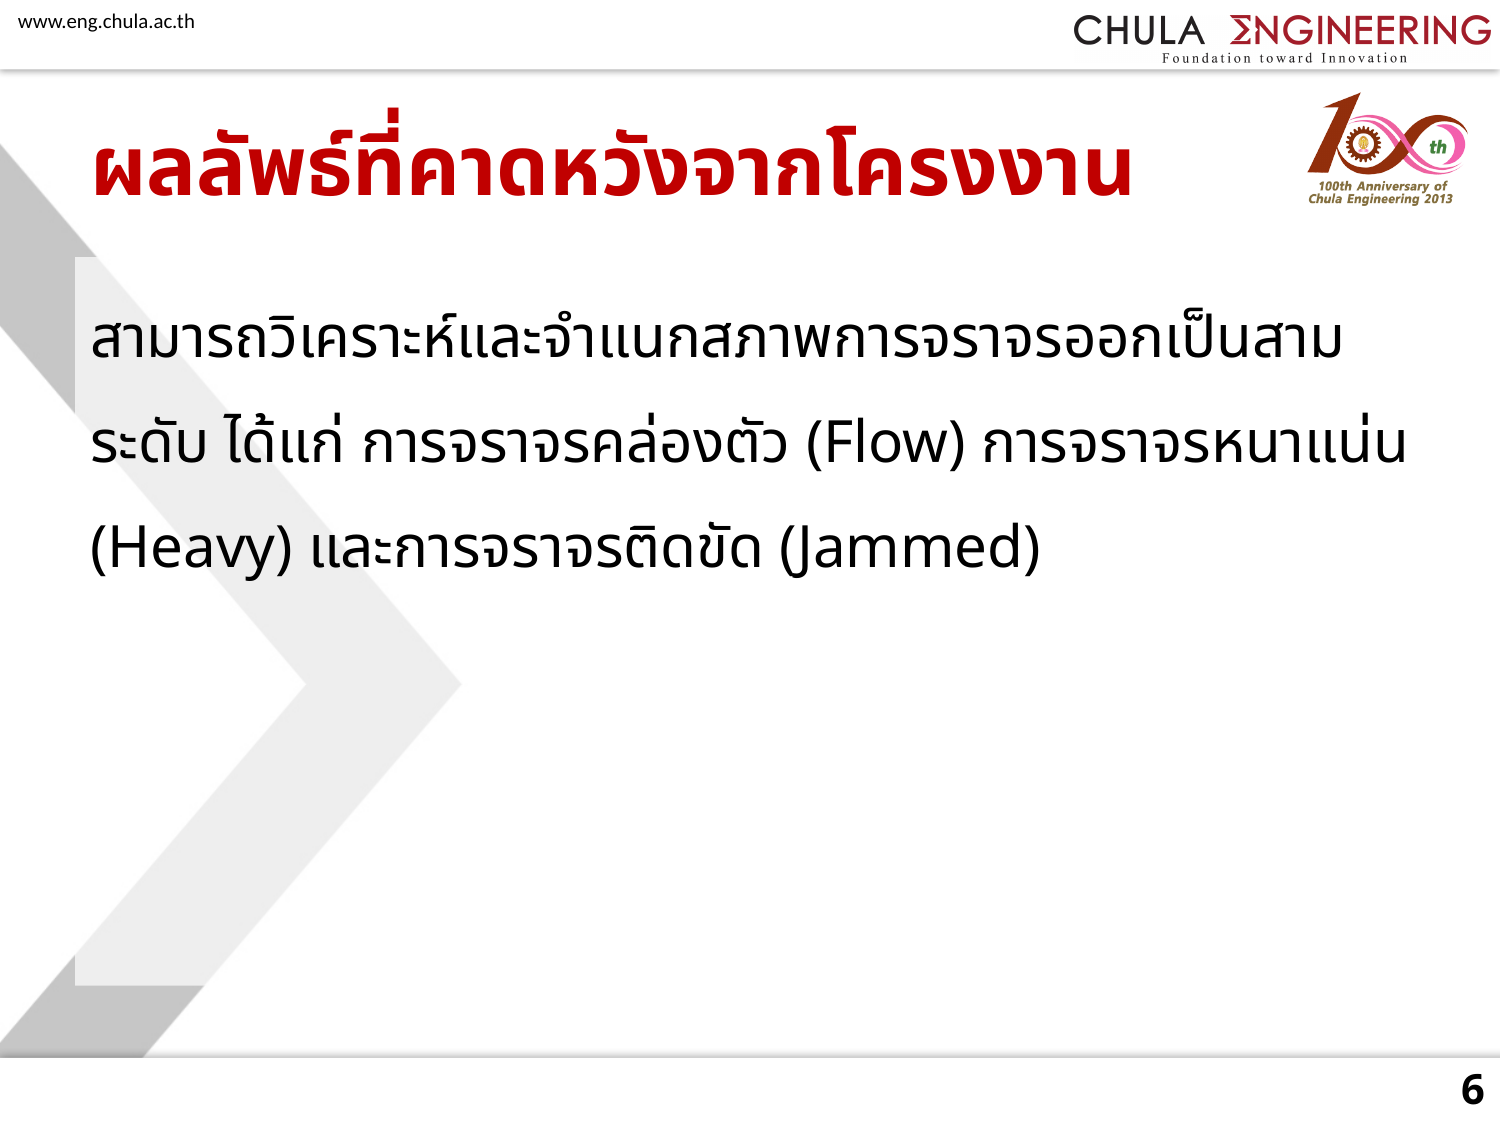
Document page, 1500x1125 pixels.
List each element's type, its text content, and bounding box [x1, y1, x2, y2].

title ผลลัพธ์ที่คาดหวังจากโครงงาน [75, 91, 1246, 233]
slide_number 6 [1149, 1061, 1500, 1122]
picture [1074, 15, 1491, 63]
list สามารถวิเคราะห์และจำแนกสภาพการจราจรออกเป็นสามระดับ ได้แก่ การจราจรคล่องตัว (Flow) การจราจรหนาแน่น (Heavy) และการจราจรติดขัด (Jammed) [75, 257, 1425, 986]
picture [0, 70, 1500, 1057]
